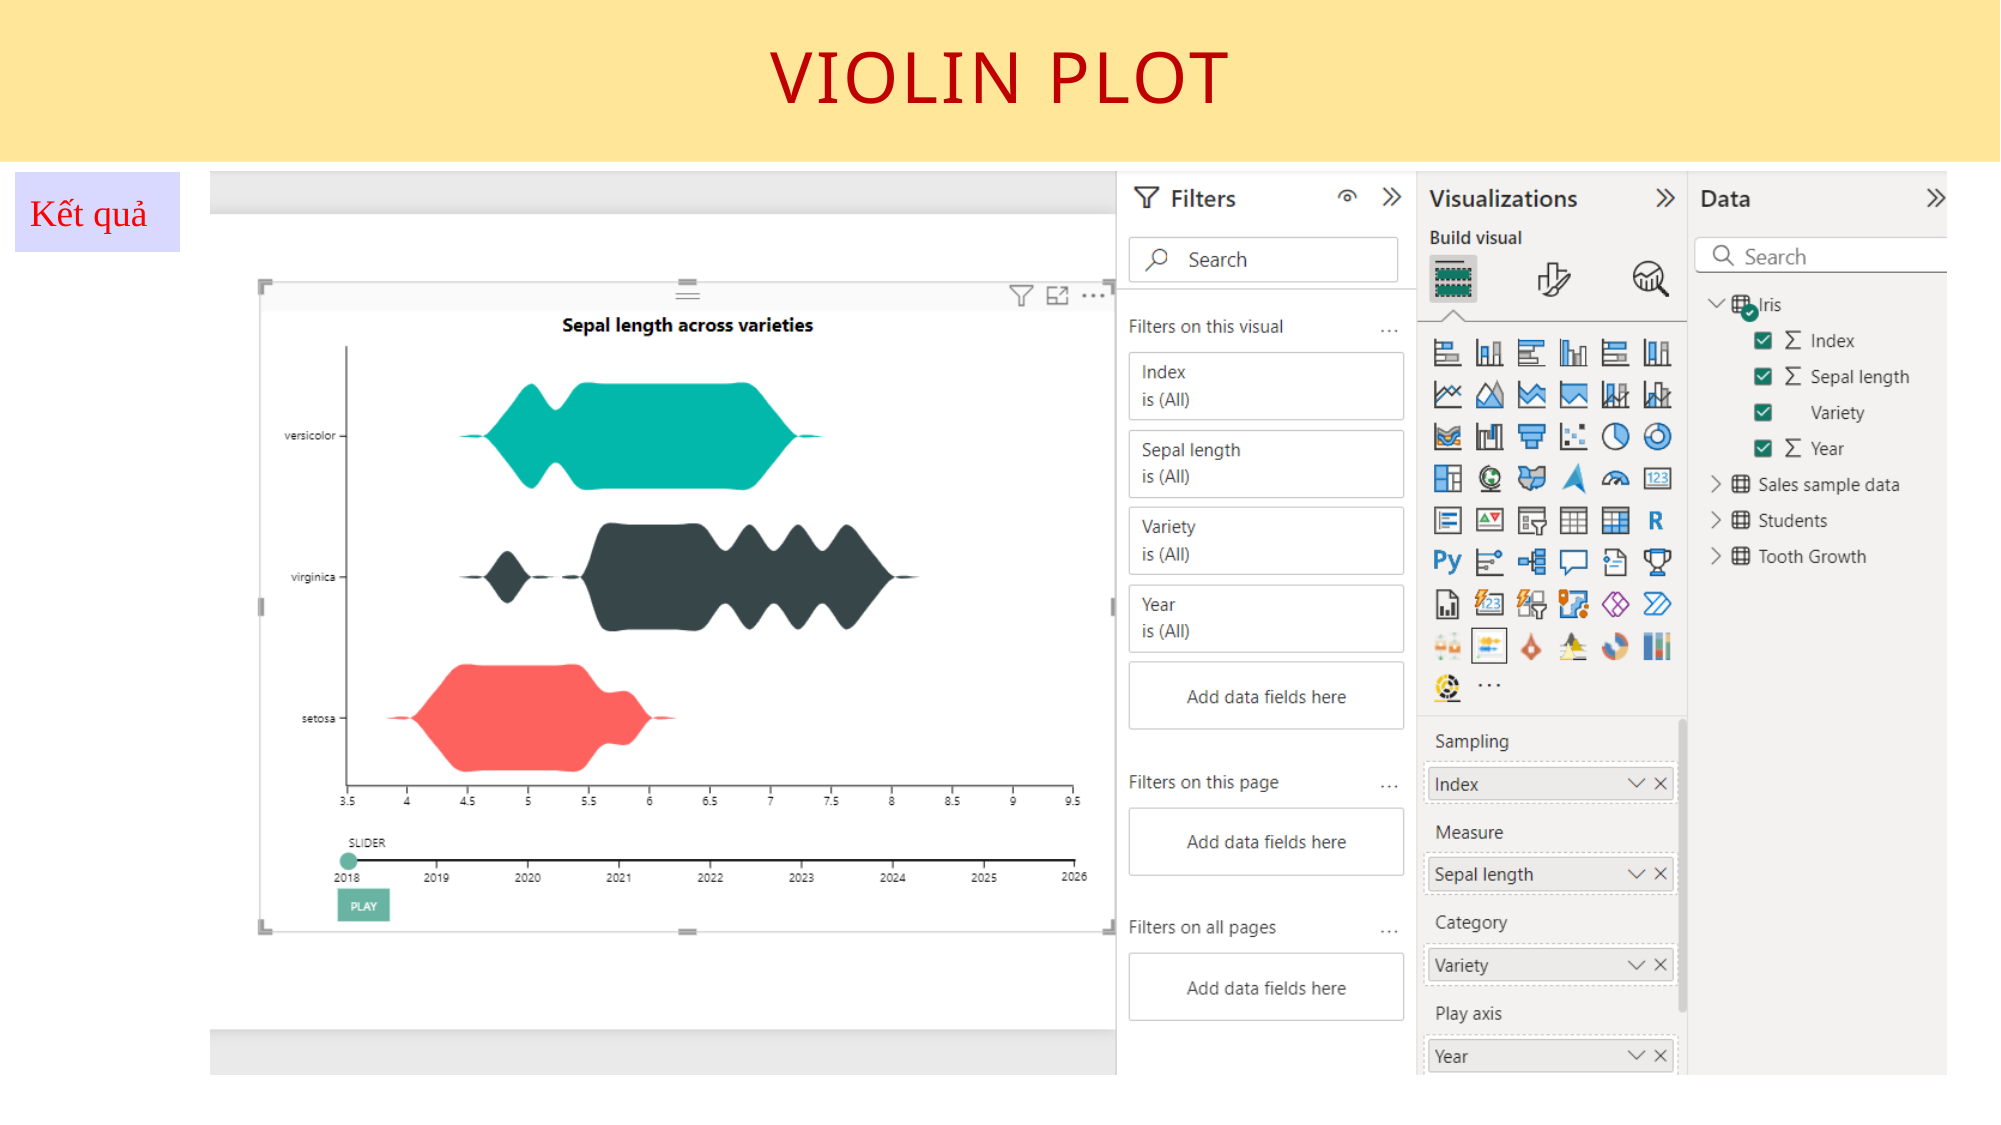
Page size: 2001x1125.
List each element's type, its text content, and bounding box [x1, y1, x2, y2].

text_box Kết quả [14, 171, 181, 253]
title VIOLIN PLOT [0, 0, 2000, 162]
picture [210, 171, 1947, 1075]
